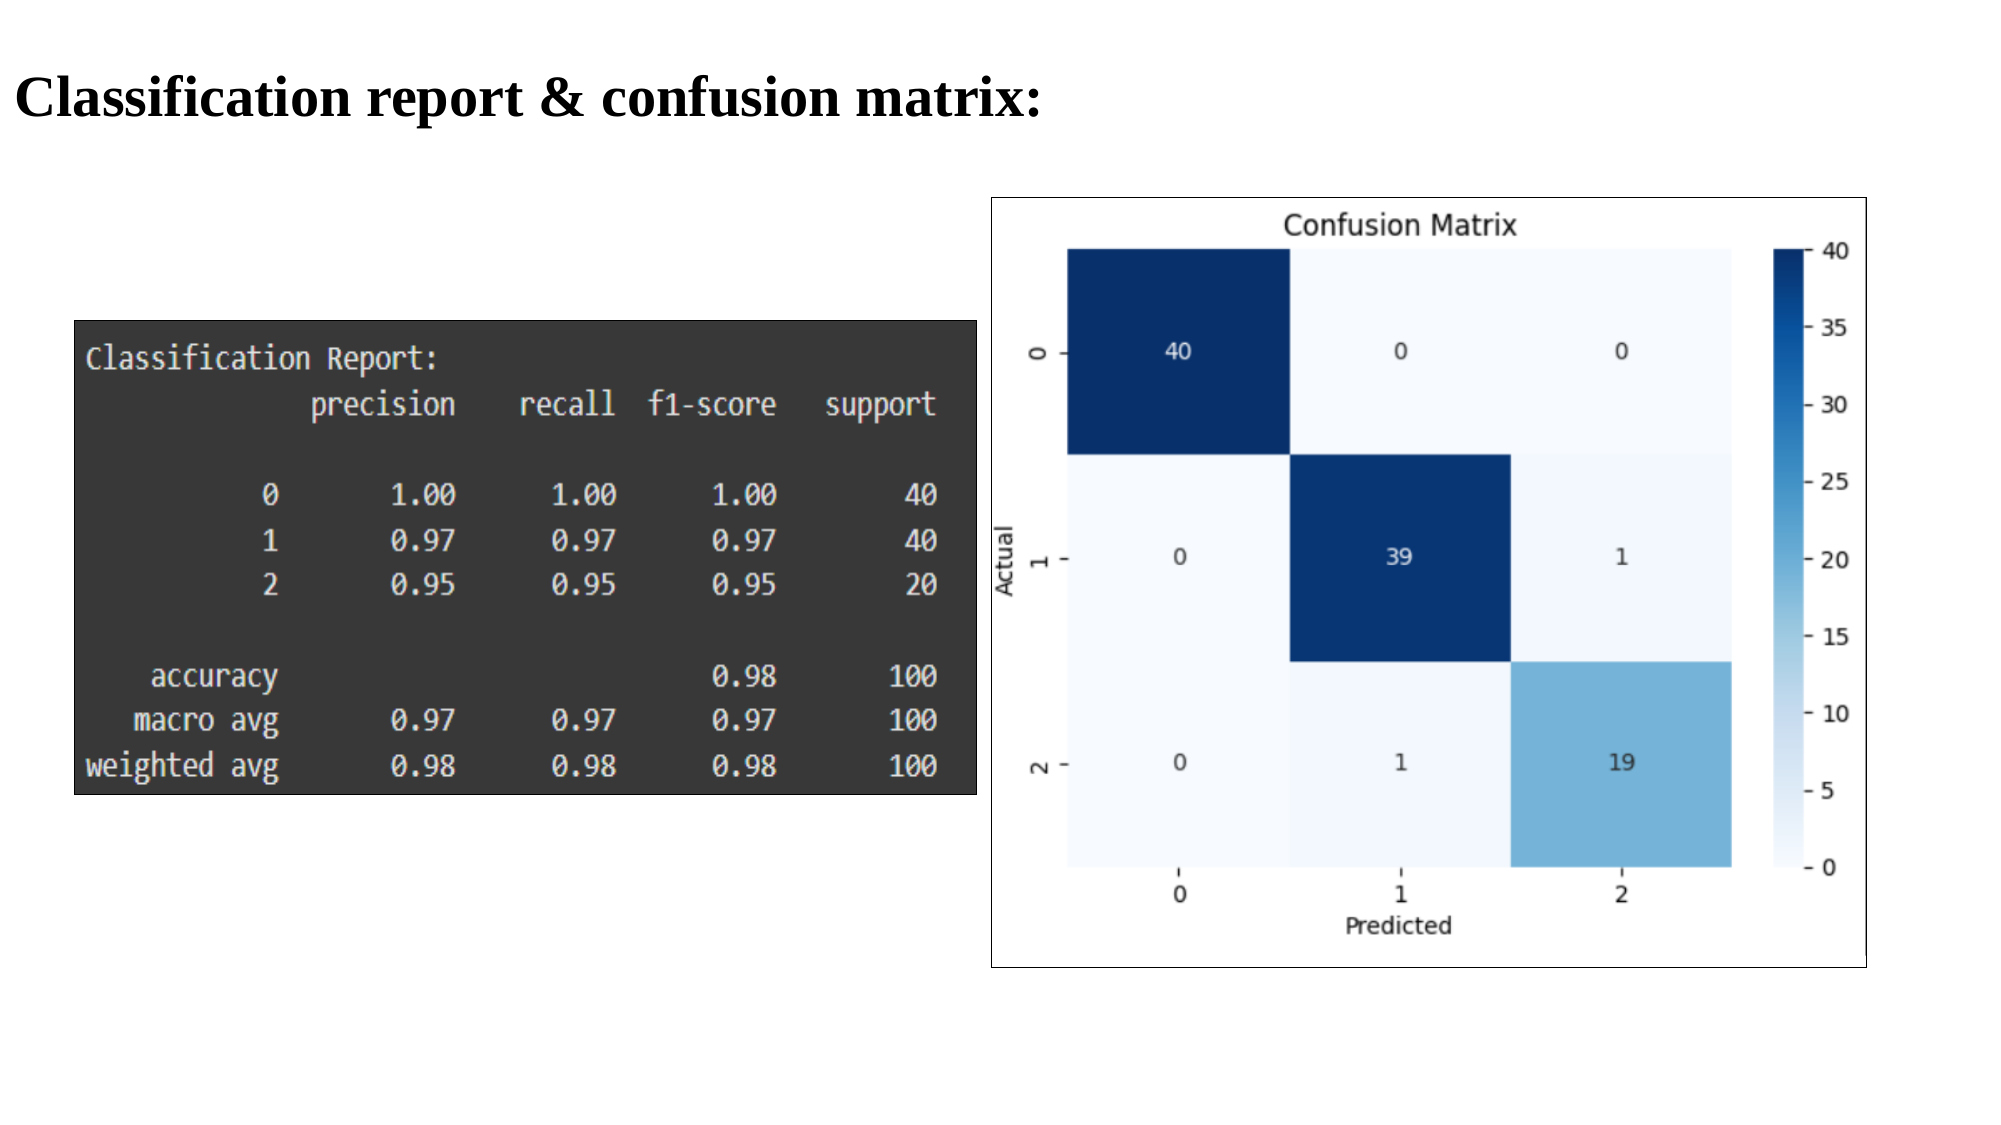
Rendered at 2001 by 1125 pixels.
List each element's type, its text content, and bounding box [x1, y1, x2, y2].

title Classification report & confusion matrix: [0, 0, 1330, 198]
picture [991, 197, 1867, 968]
picture [74, 320, 976, 795]
